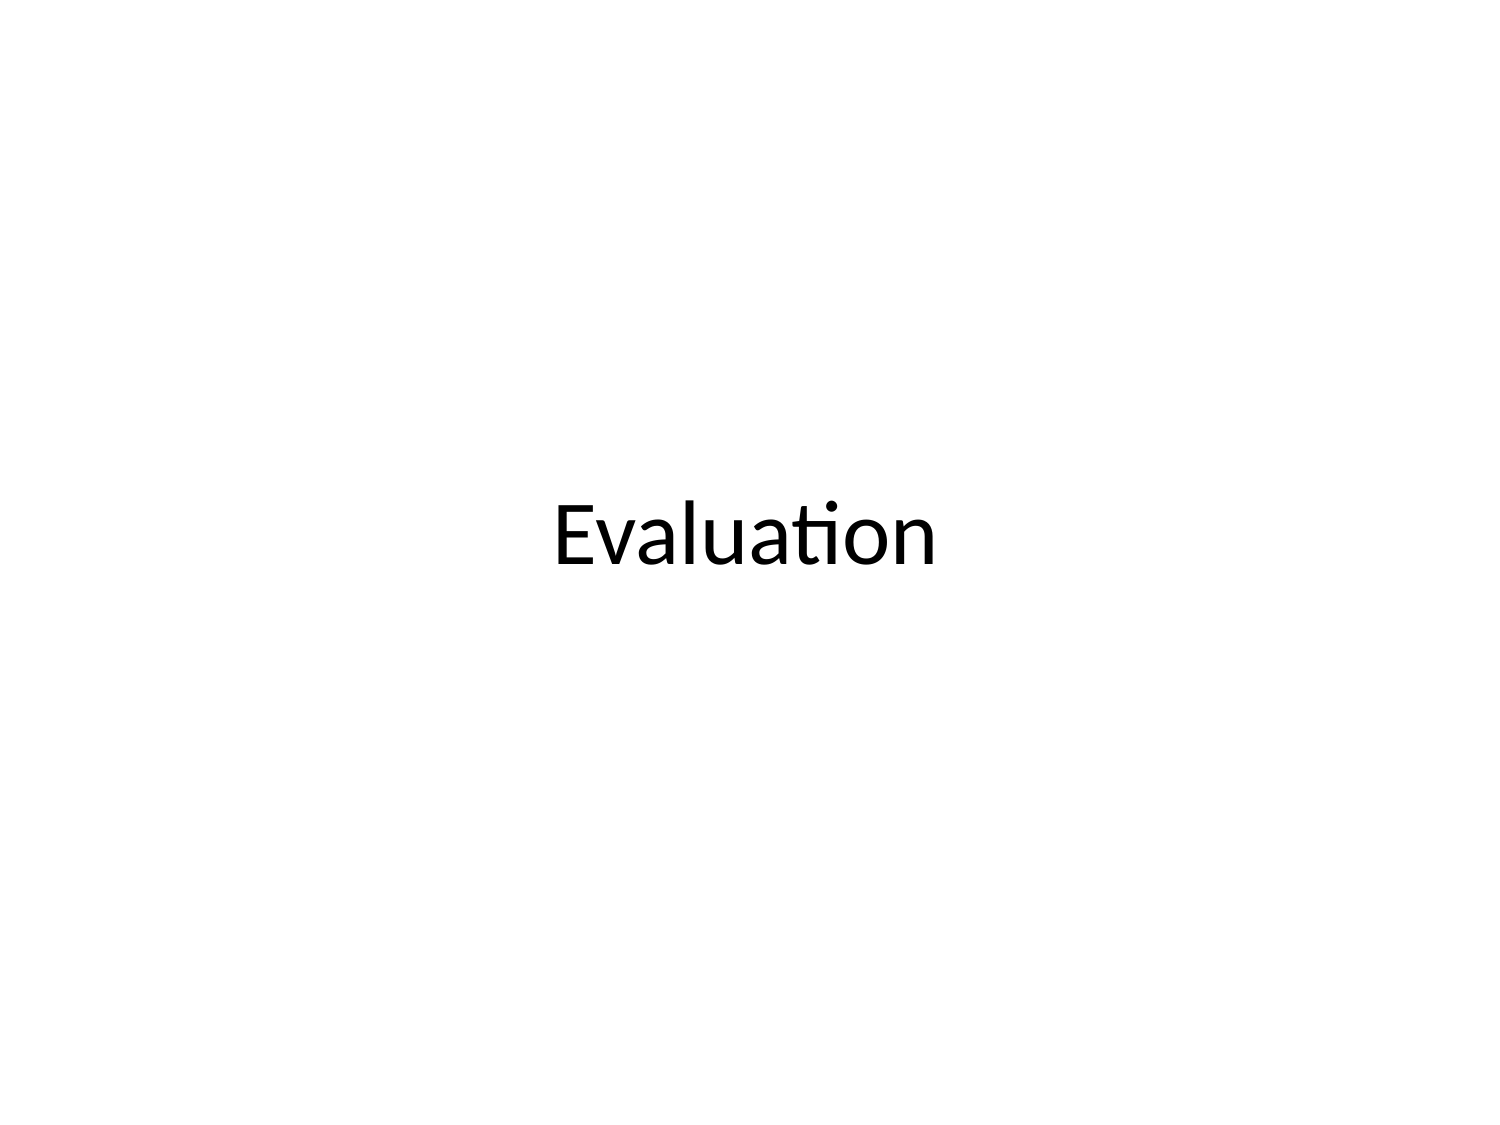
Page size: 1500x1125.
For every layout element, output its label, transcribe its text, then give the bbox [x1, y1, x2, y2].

title Evaluation [45, 433, 1447, 622]
